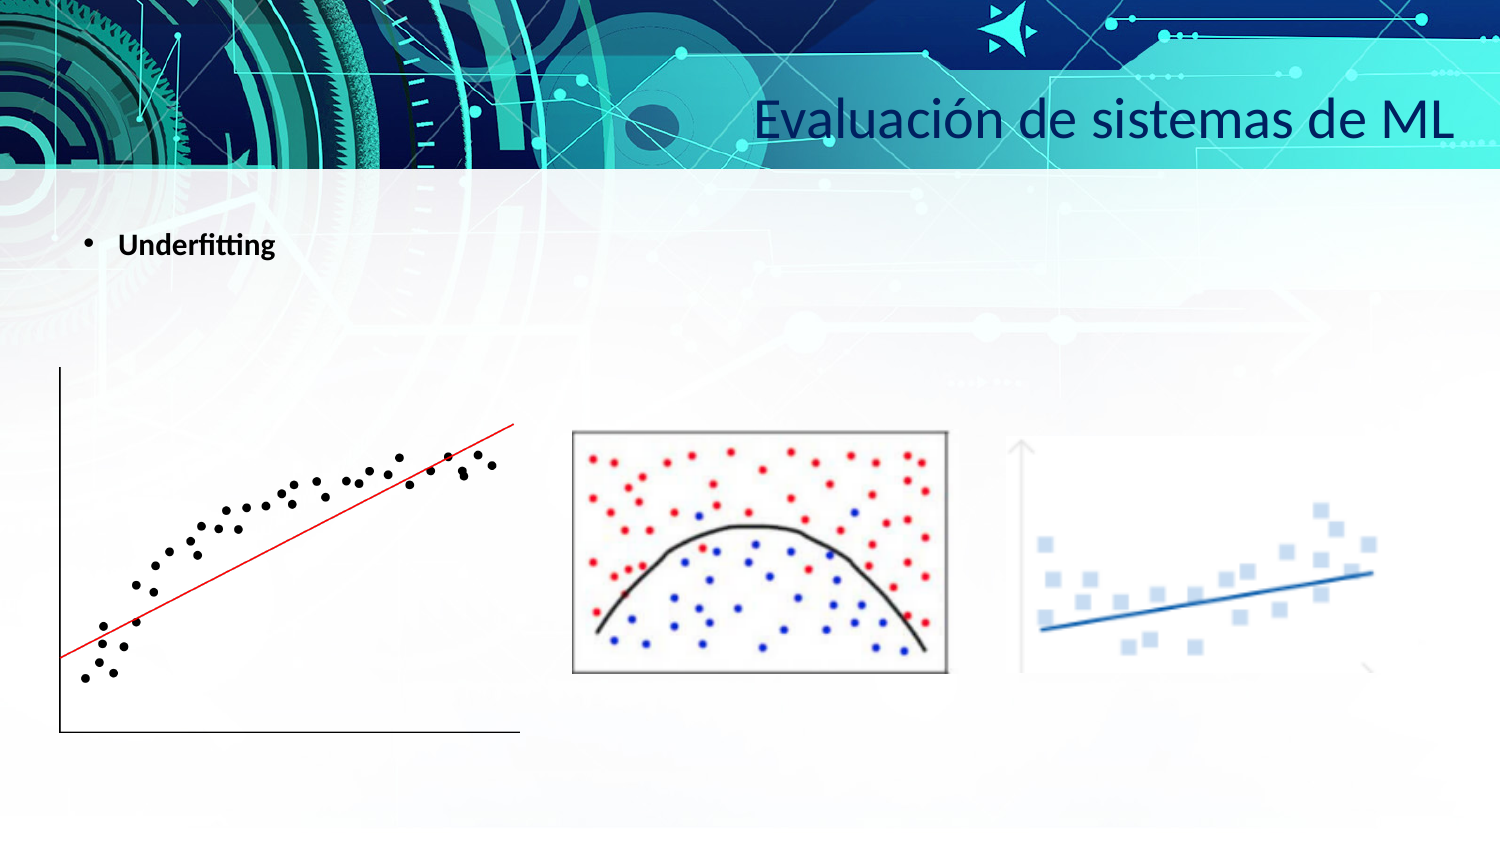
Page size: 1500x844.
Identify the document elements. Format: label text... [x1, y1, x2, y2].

text_box Evaluación de sistemas de ML [118, 65, 1470, 165]
picture [0, 0, 1500, 844]
text_box Underfitting [82, 224, 1435, 464]
